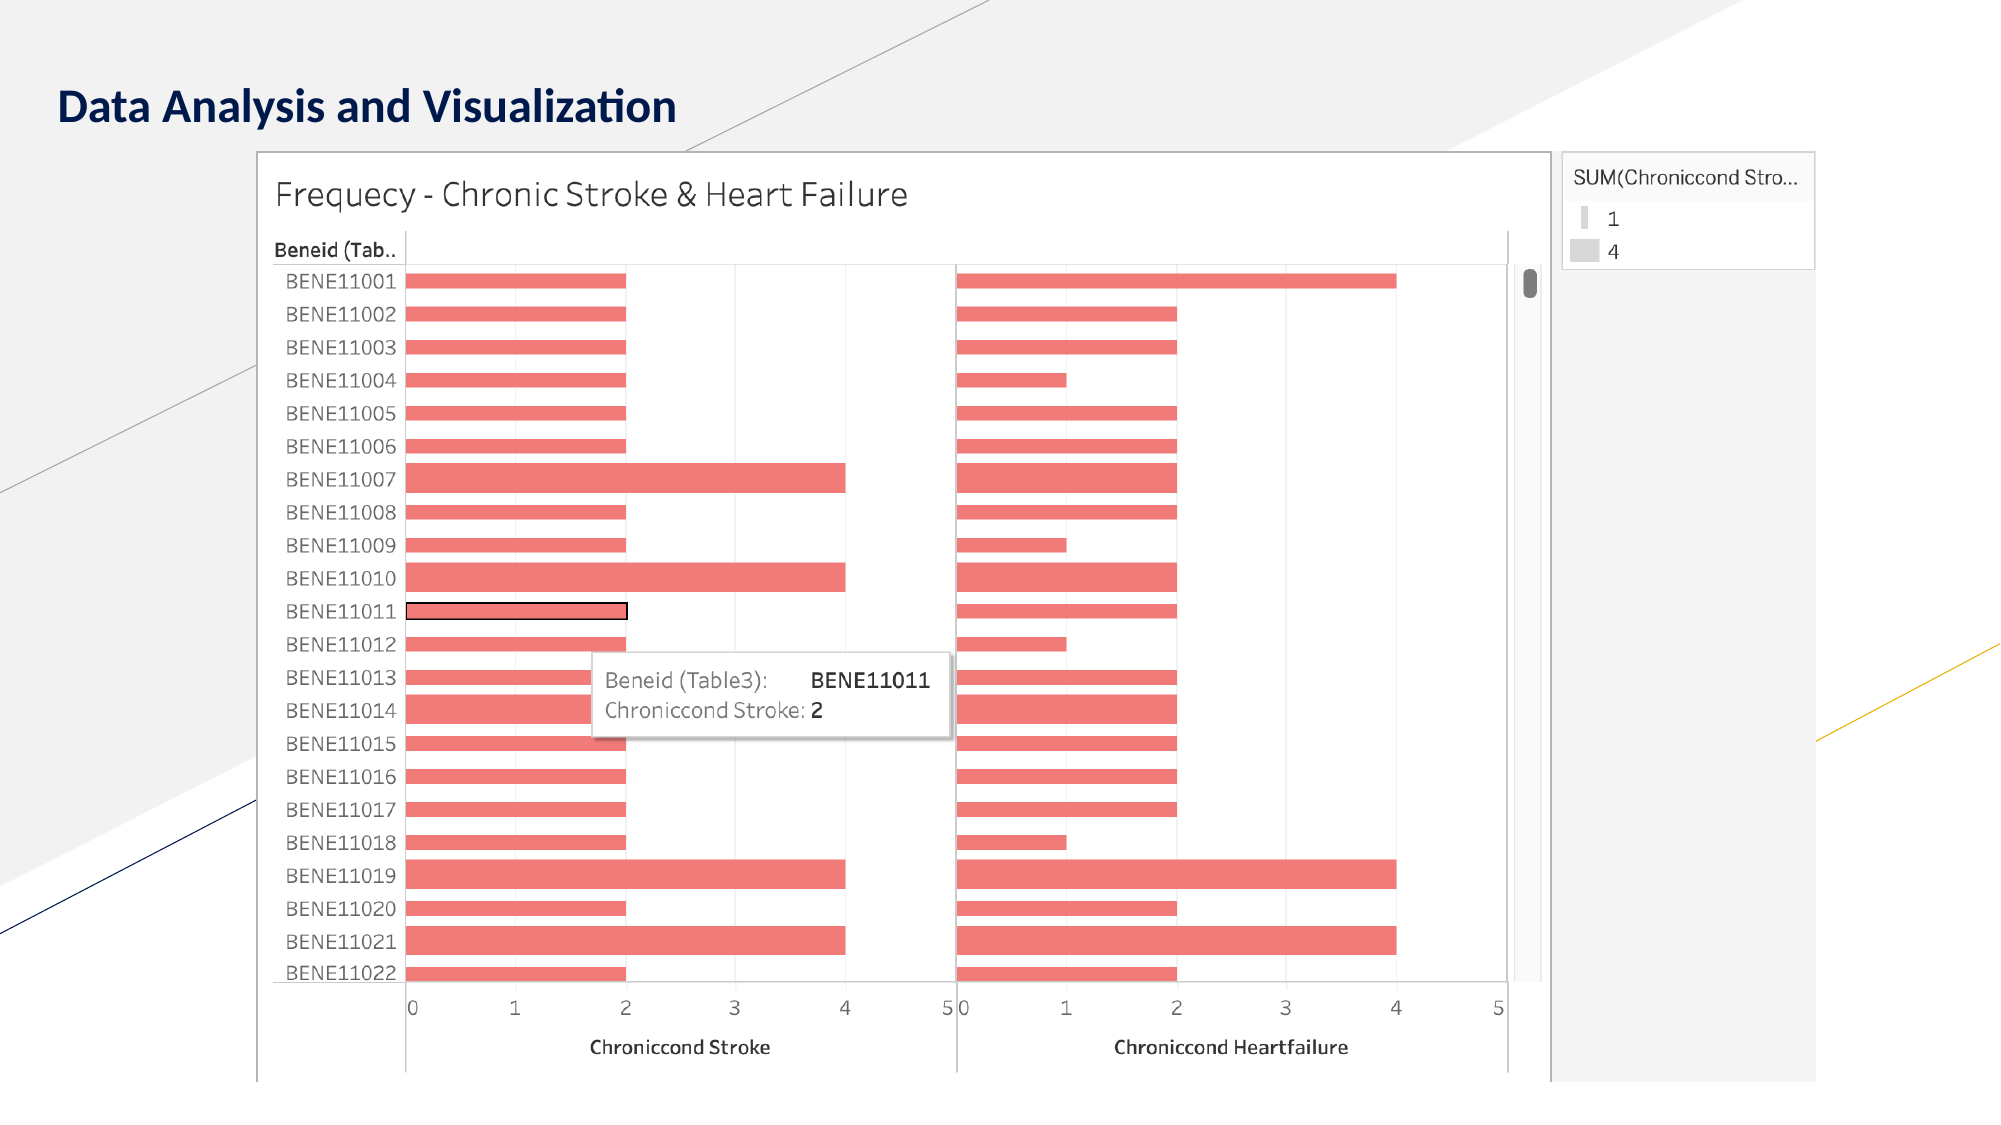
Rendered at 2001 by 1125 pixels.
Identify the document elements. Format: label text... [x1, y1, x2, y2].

title Data Analysis and Visualization [42, 0, 1172, 134]
picture [256, 151, 1816, 1082]
